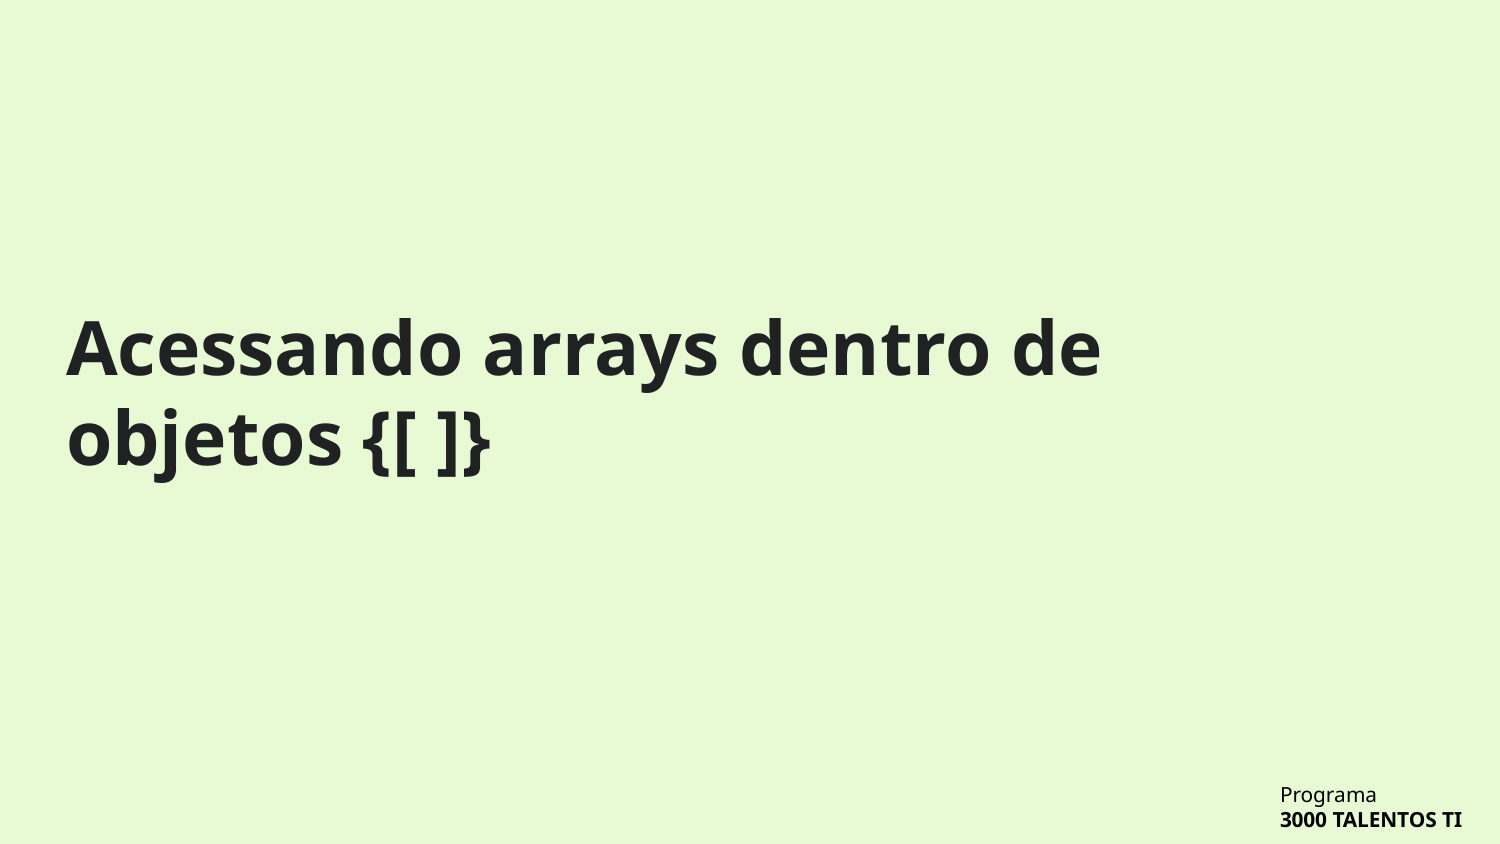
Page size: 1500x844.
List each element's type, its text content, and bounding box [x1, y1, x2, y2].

title Acessando arrays dentro de objetos {[ ]} [51, 143, 1253, 638]
